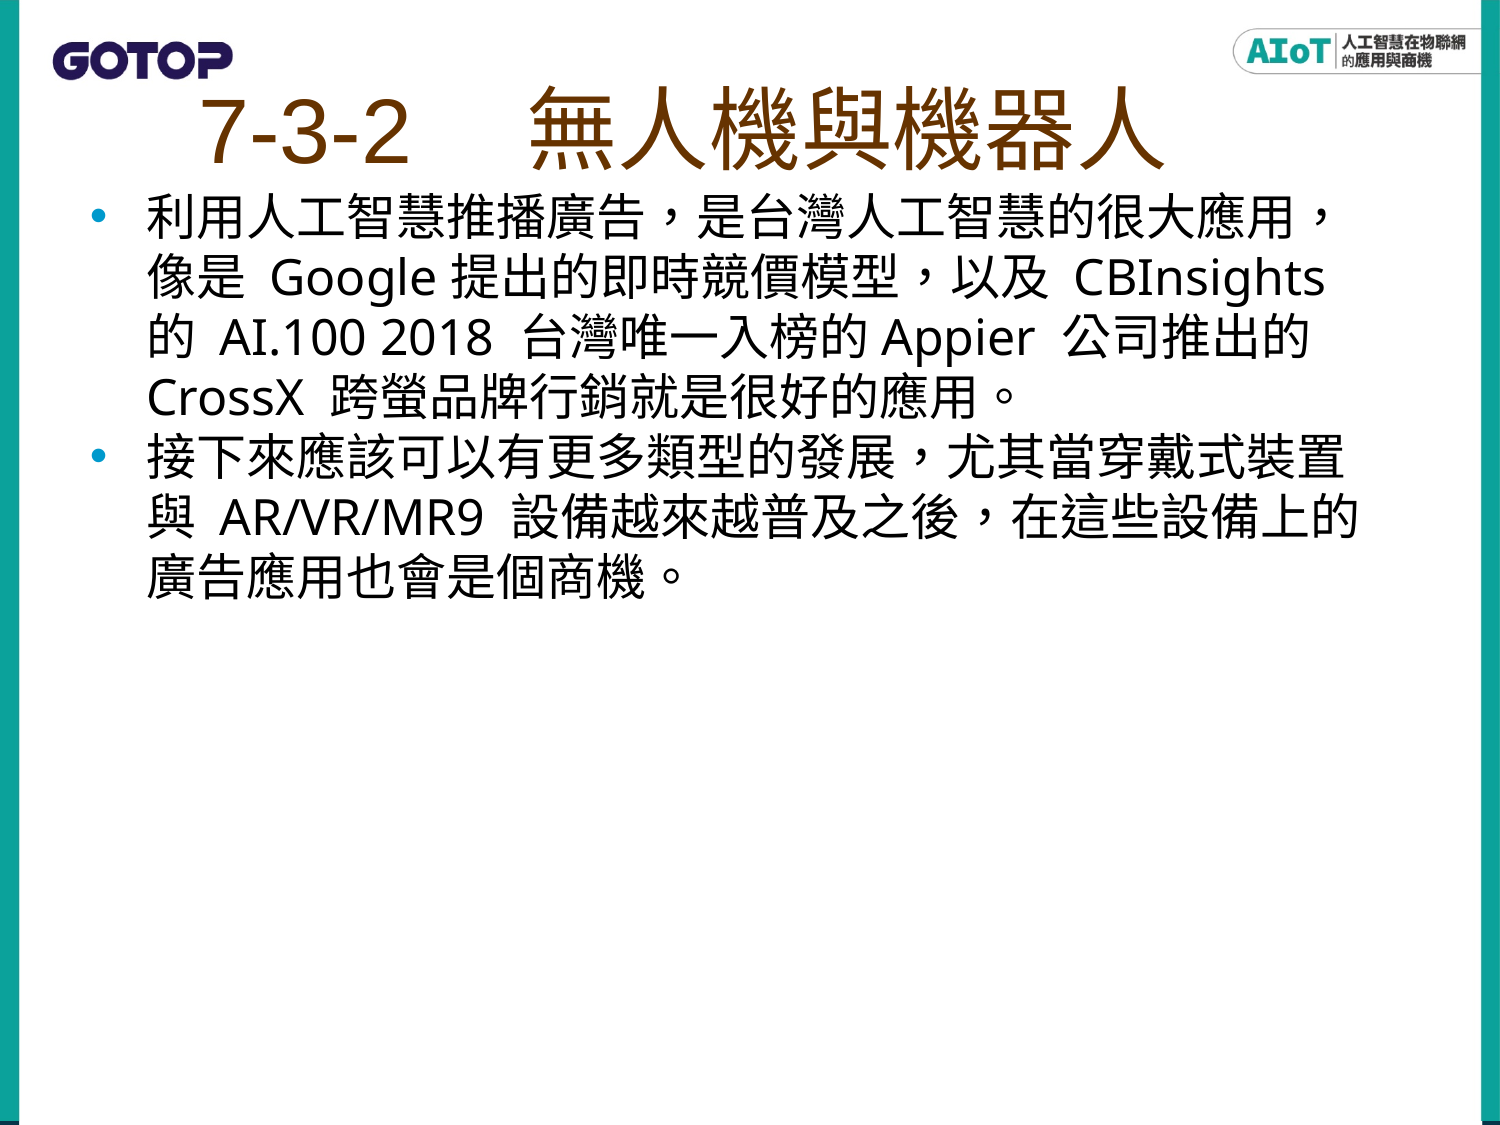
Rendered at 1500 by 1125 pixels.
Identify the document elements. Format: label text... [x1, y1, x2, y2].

text_box 利用人工智慧推播廣告，是台灣人工智慧的很大應用，像是 Google提出的即時競價模型，以及 CBInsights 的 AI.100 2018 台灣唯一入榜的Appier 公司推出的 CrossX 跨螢品牌行銷就是很好的應用。 接下來應該可以有更多類型的發展，尤其當穿戴式裝置與 AR/VR/MR9 設備越來越普及之後，在這些設備上的廣告應用也會是個商機。 [74, 177, 1382, 673]
picture [0, 0, 1500, 1125]
title 7-3-2 無人機與機器人 [75, 20, 1313, 177]
